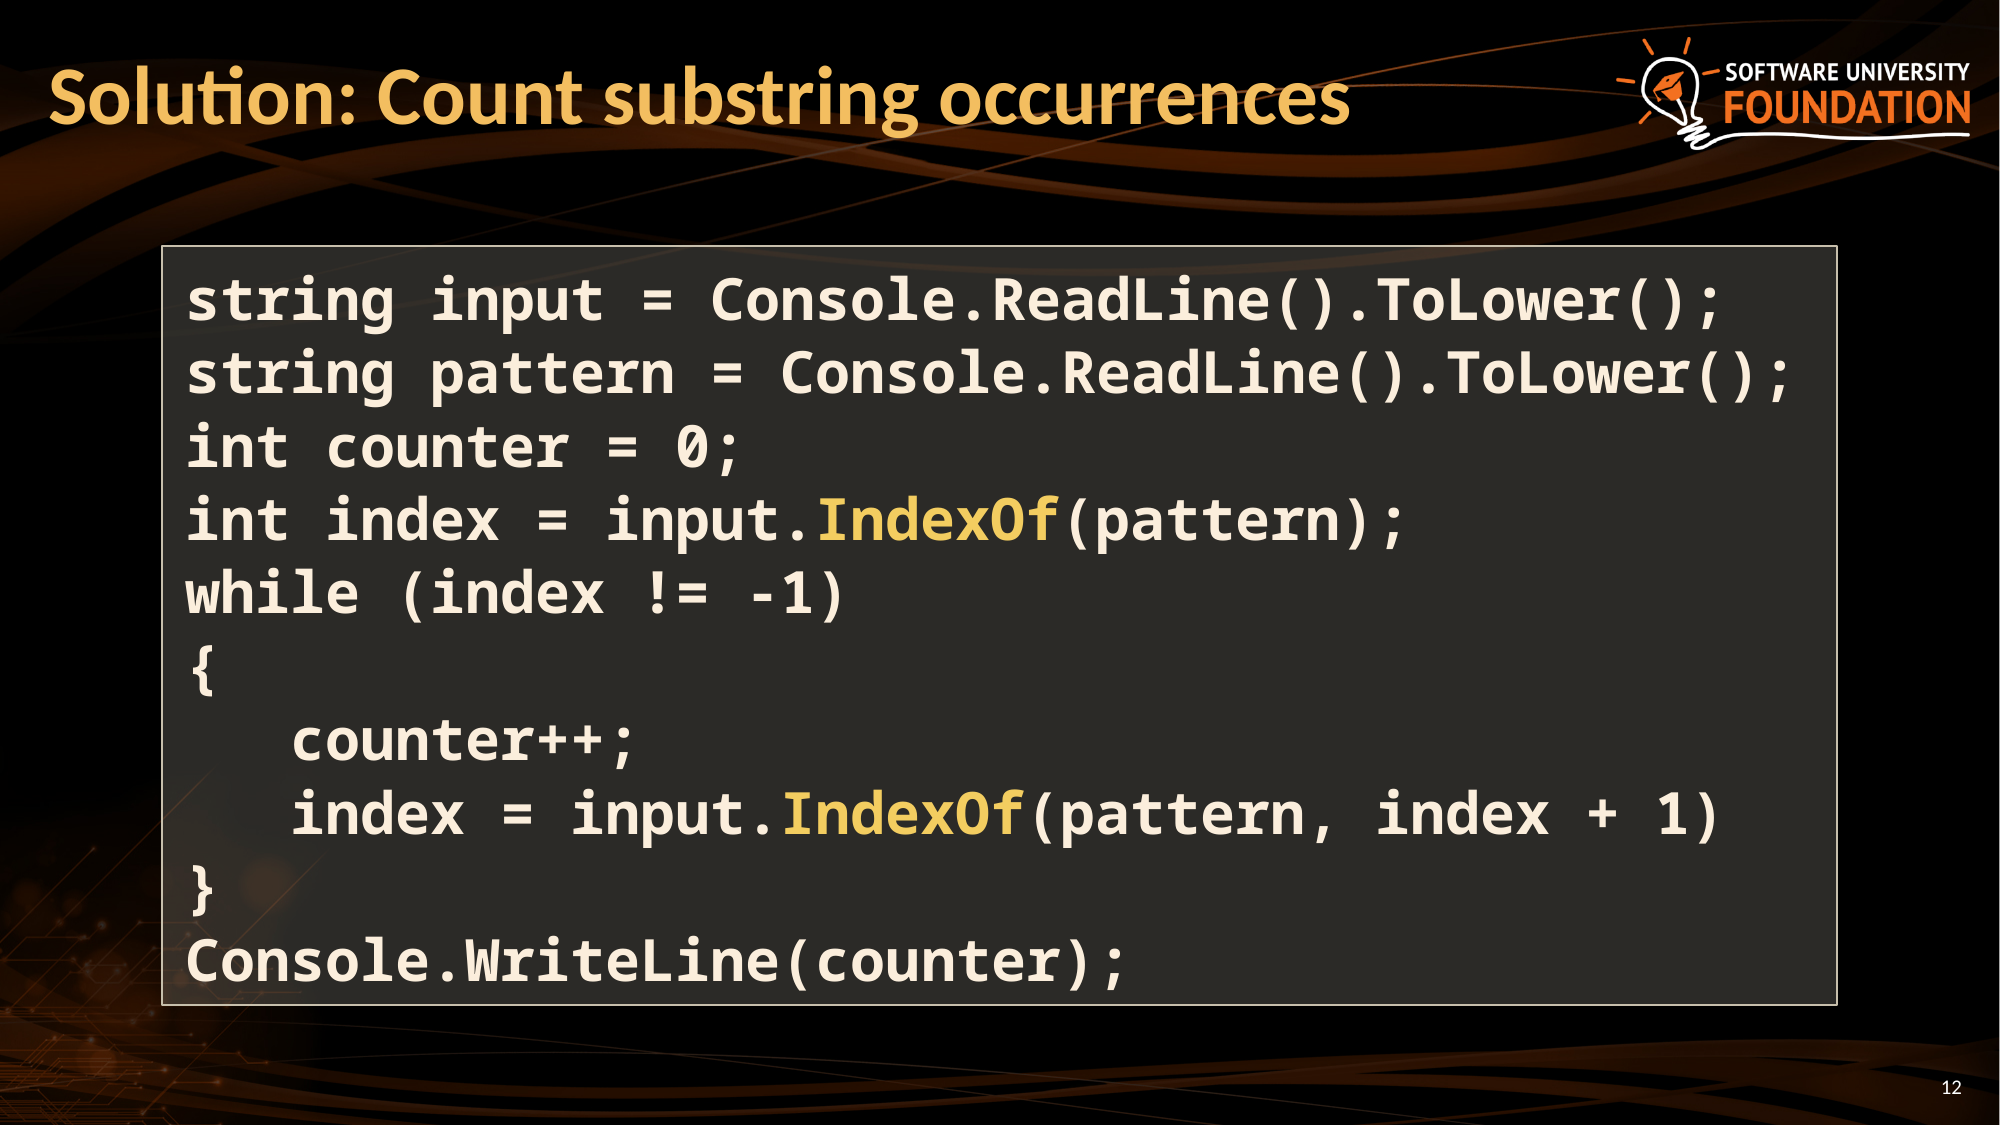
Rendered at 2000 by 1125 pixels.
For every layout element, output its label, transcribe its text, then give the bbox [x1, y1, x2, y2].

slide_number 12 [1897, 1070, 1968, 1103]
text_box string input = Console.ReadLine().ToLower(); string pattern = Console.ReadLine().ToLower(); int counter = 0; int index = input.IndexOf(pattern); while (index != -1) { counter++; index = input.IndexOf(pattern, index + 1) } Console.WriteLine(counter); [162, 246, 1838, 1005]
picture [0, 0, 2000, 1125]
title Solution: Count substring occurrences [30, 6, 1602, 189]
